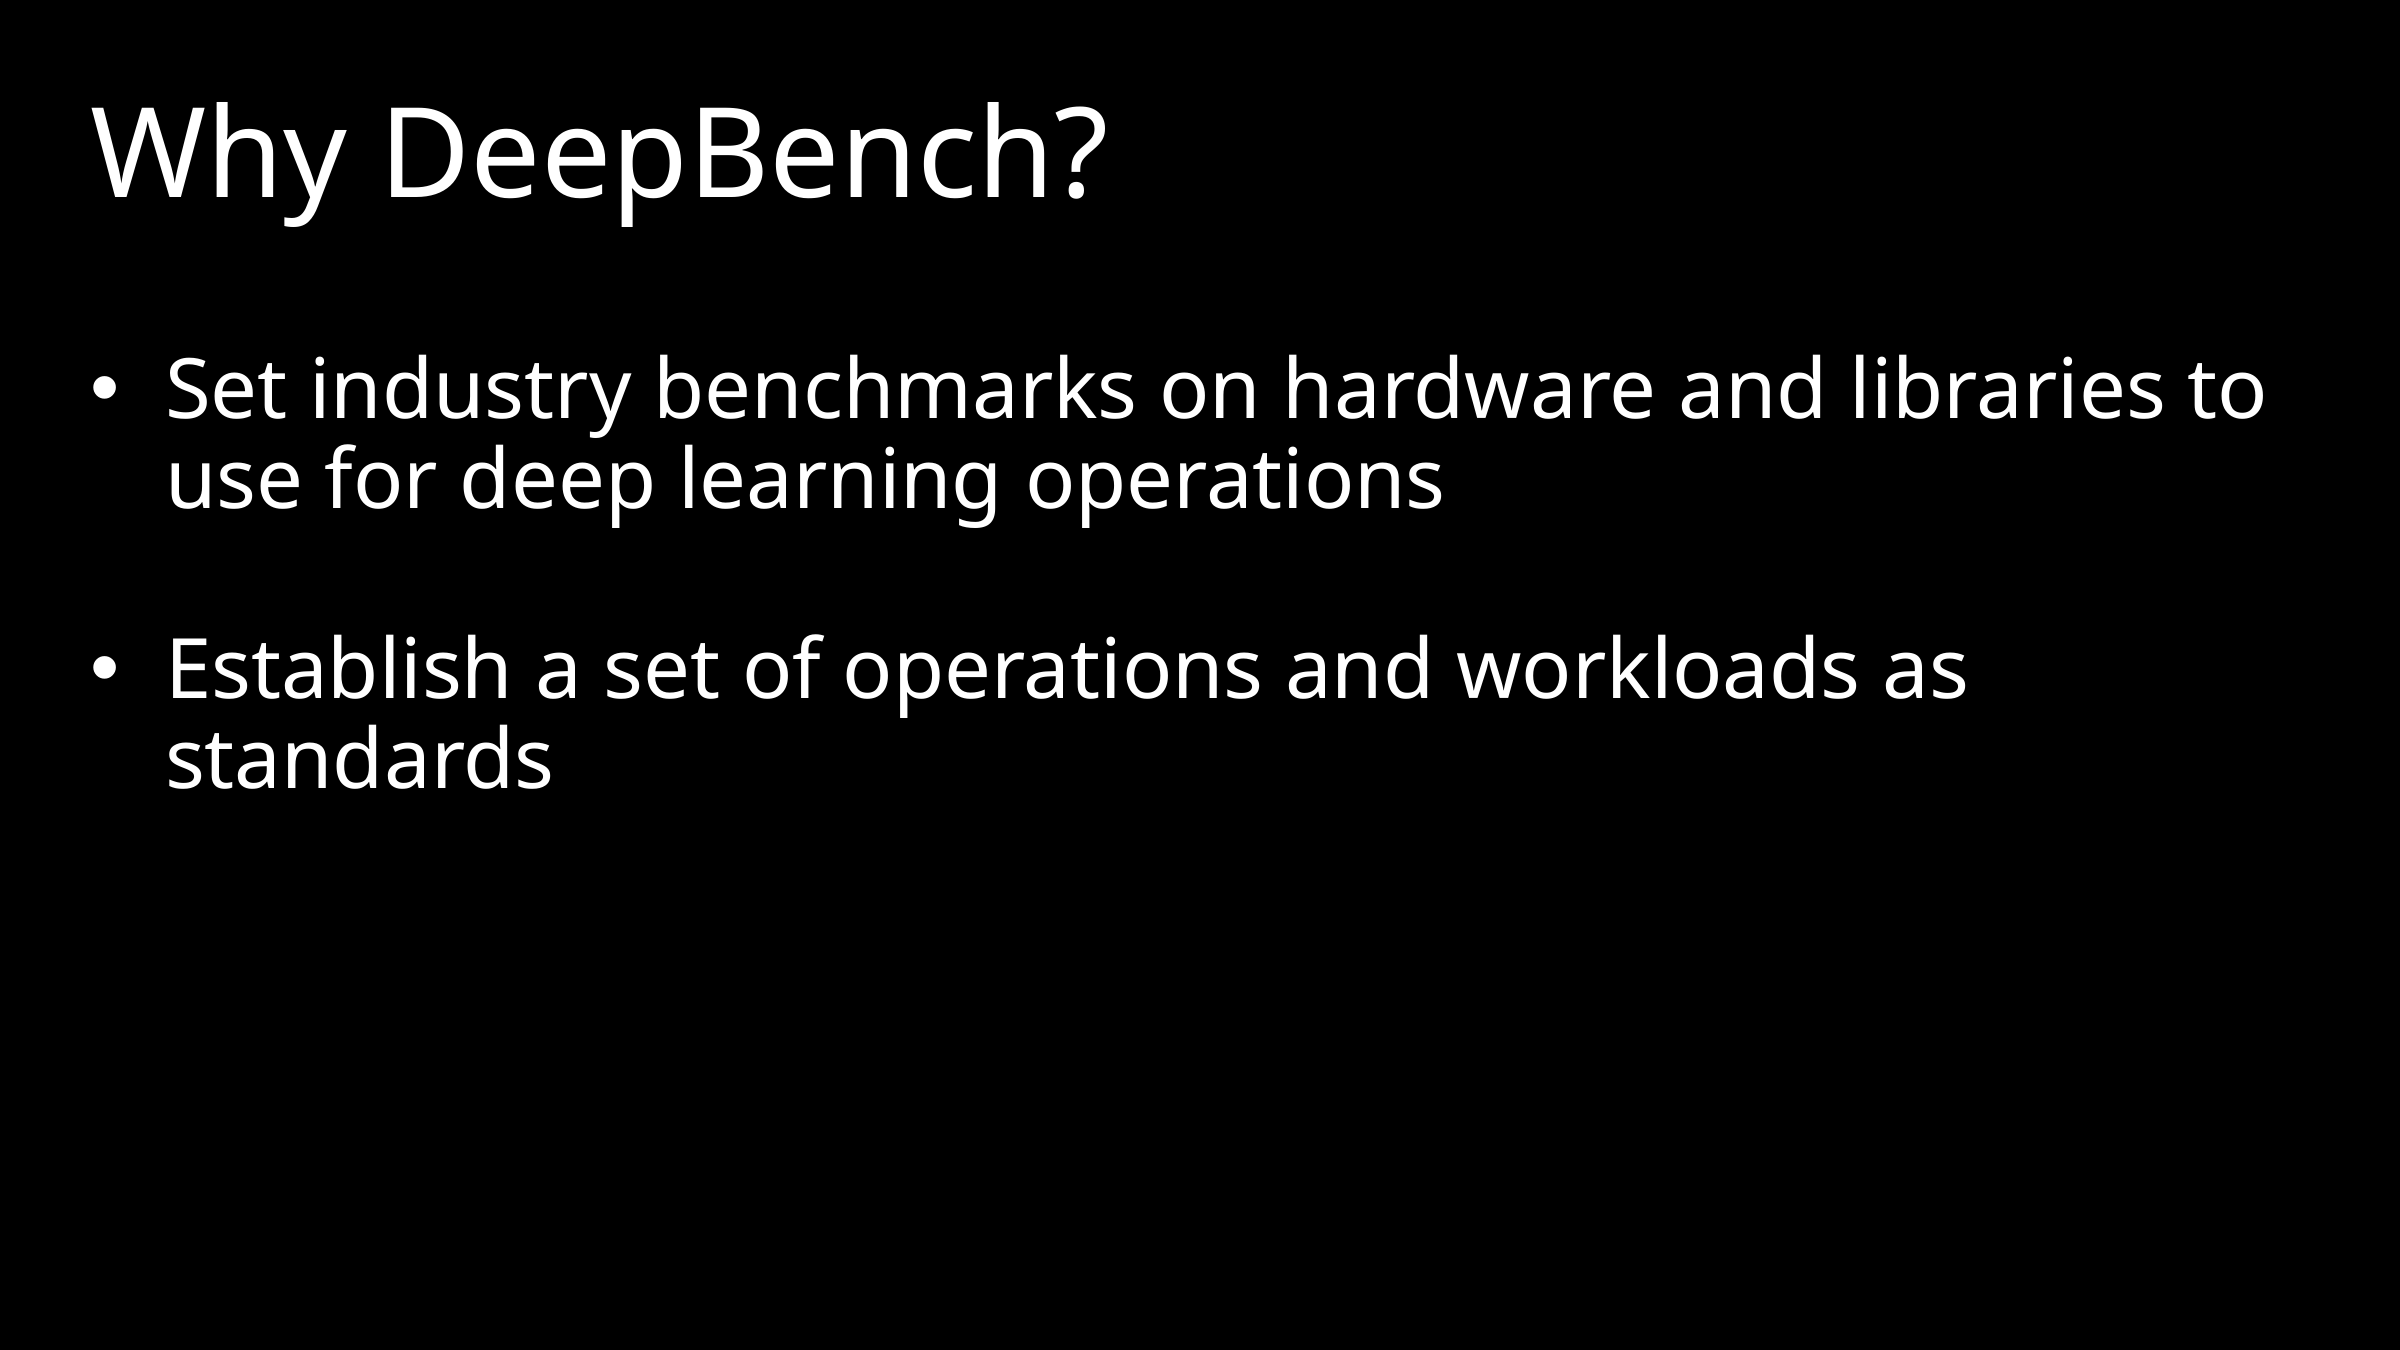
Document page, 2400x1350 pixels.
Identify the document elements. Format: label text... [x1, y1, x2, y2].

list Set industry benchmarks on hardware and libraries to use for deep learning operations Establish a set of operations and workloads as standards [75, 331, 2325, 1322]
title Why DeepBench? [75, 75, 2325, 255]
